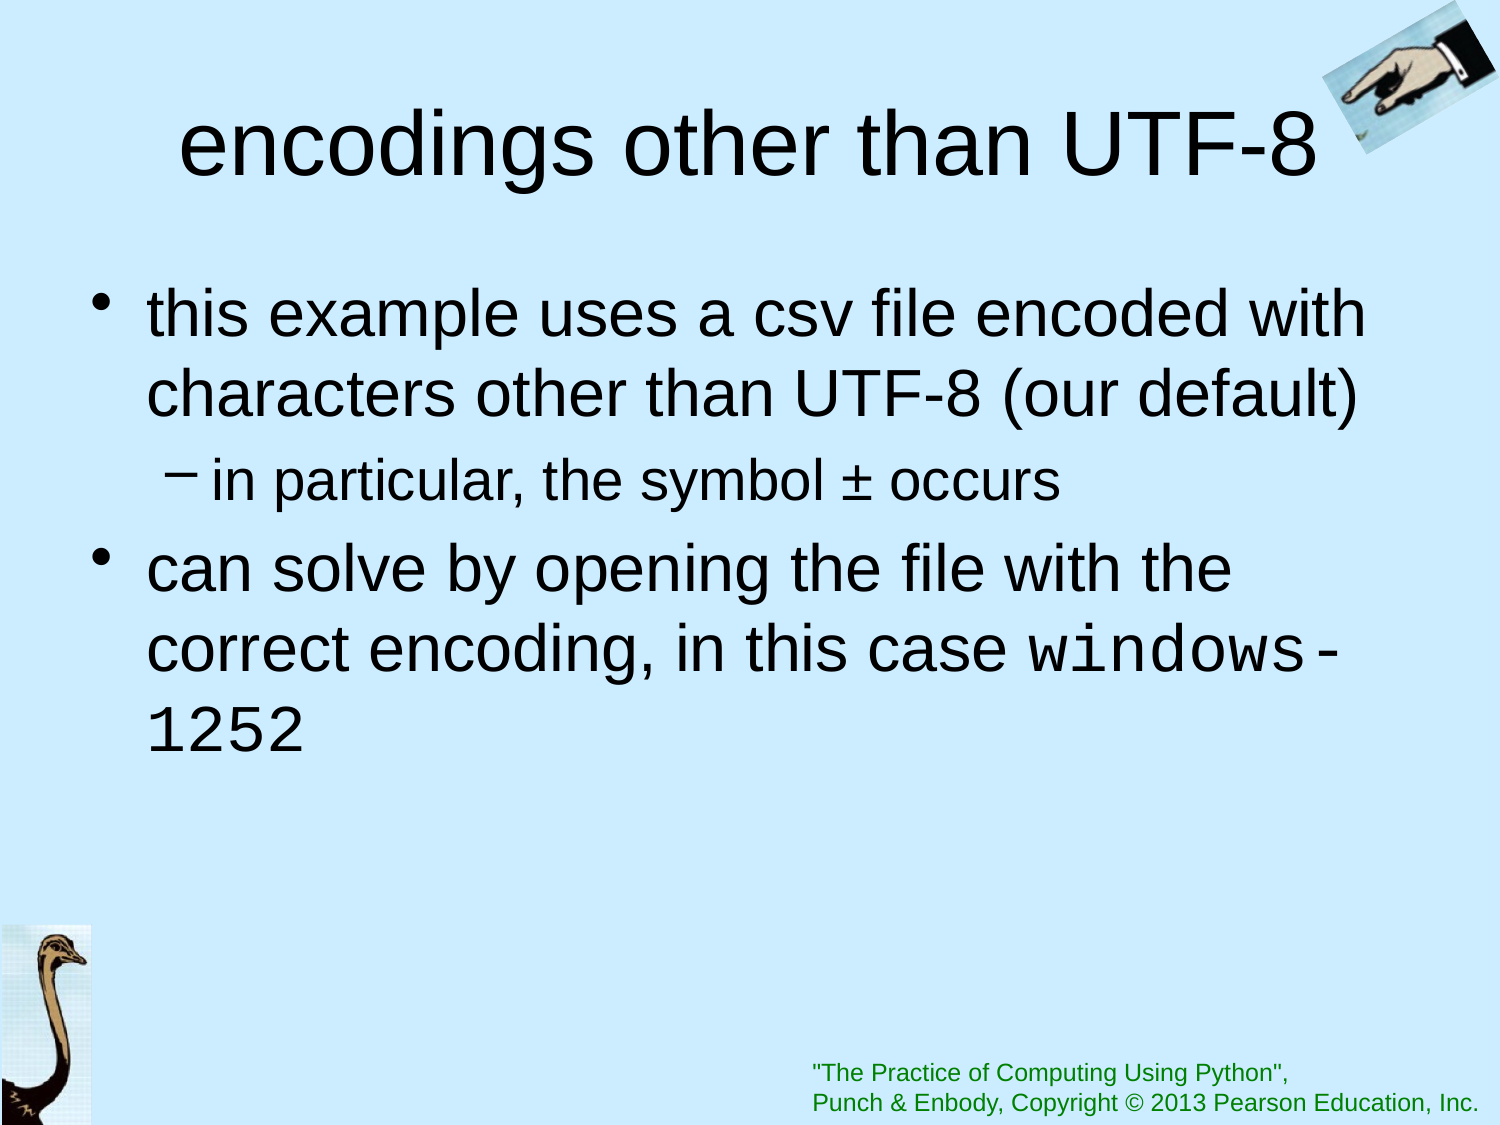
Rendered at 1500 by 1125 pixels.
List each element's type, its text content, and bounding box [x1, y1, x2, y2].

list this example uses a csv file encoded with characters other than UTF-8 (our default) in particular, the symbol ± occurs can solve by opening the file with the correct encoding, in this case windows-1252 [75, 262, 1425, 1005]
title encodings other than UTF-8 [75, 45, 1425, 233]
picture [2, 924, 92, 1125]
picture [1378, 0, 1499, 120]
